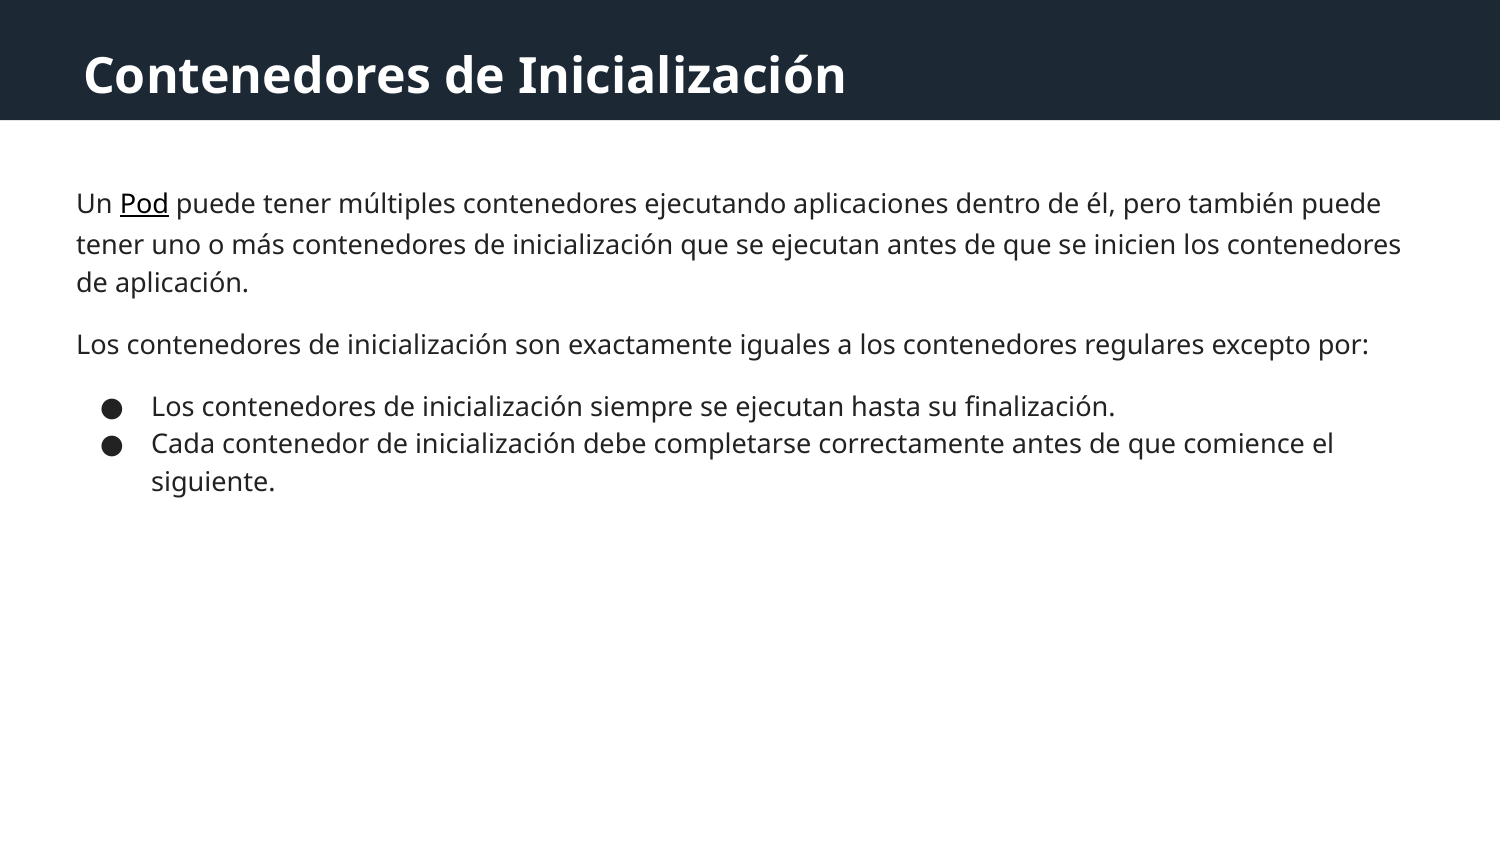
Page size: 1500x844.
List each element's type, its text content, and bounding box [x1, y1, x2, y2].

text_box Contenedores de Inicialización [83, 31, 1444, 89]
text_box Un Pod puede tener múltiples contenedores ejecutando aplicaciones dentro de él, pero también puede tener uno o más contenedores de inicialización que se ejecutan antes de que se inicien los contenedores de aplicación. Los contenedores de inicialización son exactamente iguales a los contenedores regulares excepto por: Los contenedores de inicialización siempre se ejecutan hasta su finalización. Cada contenedor de inicialización debe completarse correctamente antes de que comience el siguiente. [61, 165, 1422, 617]
text_box [0, 0, 1500, 121]
